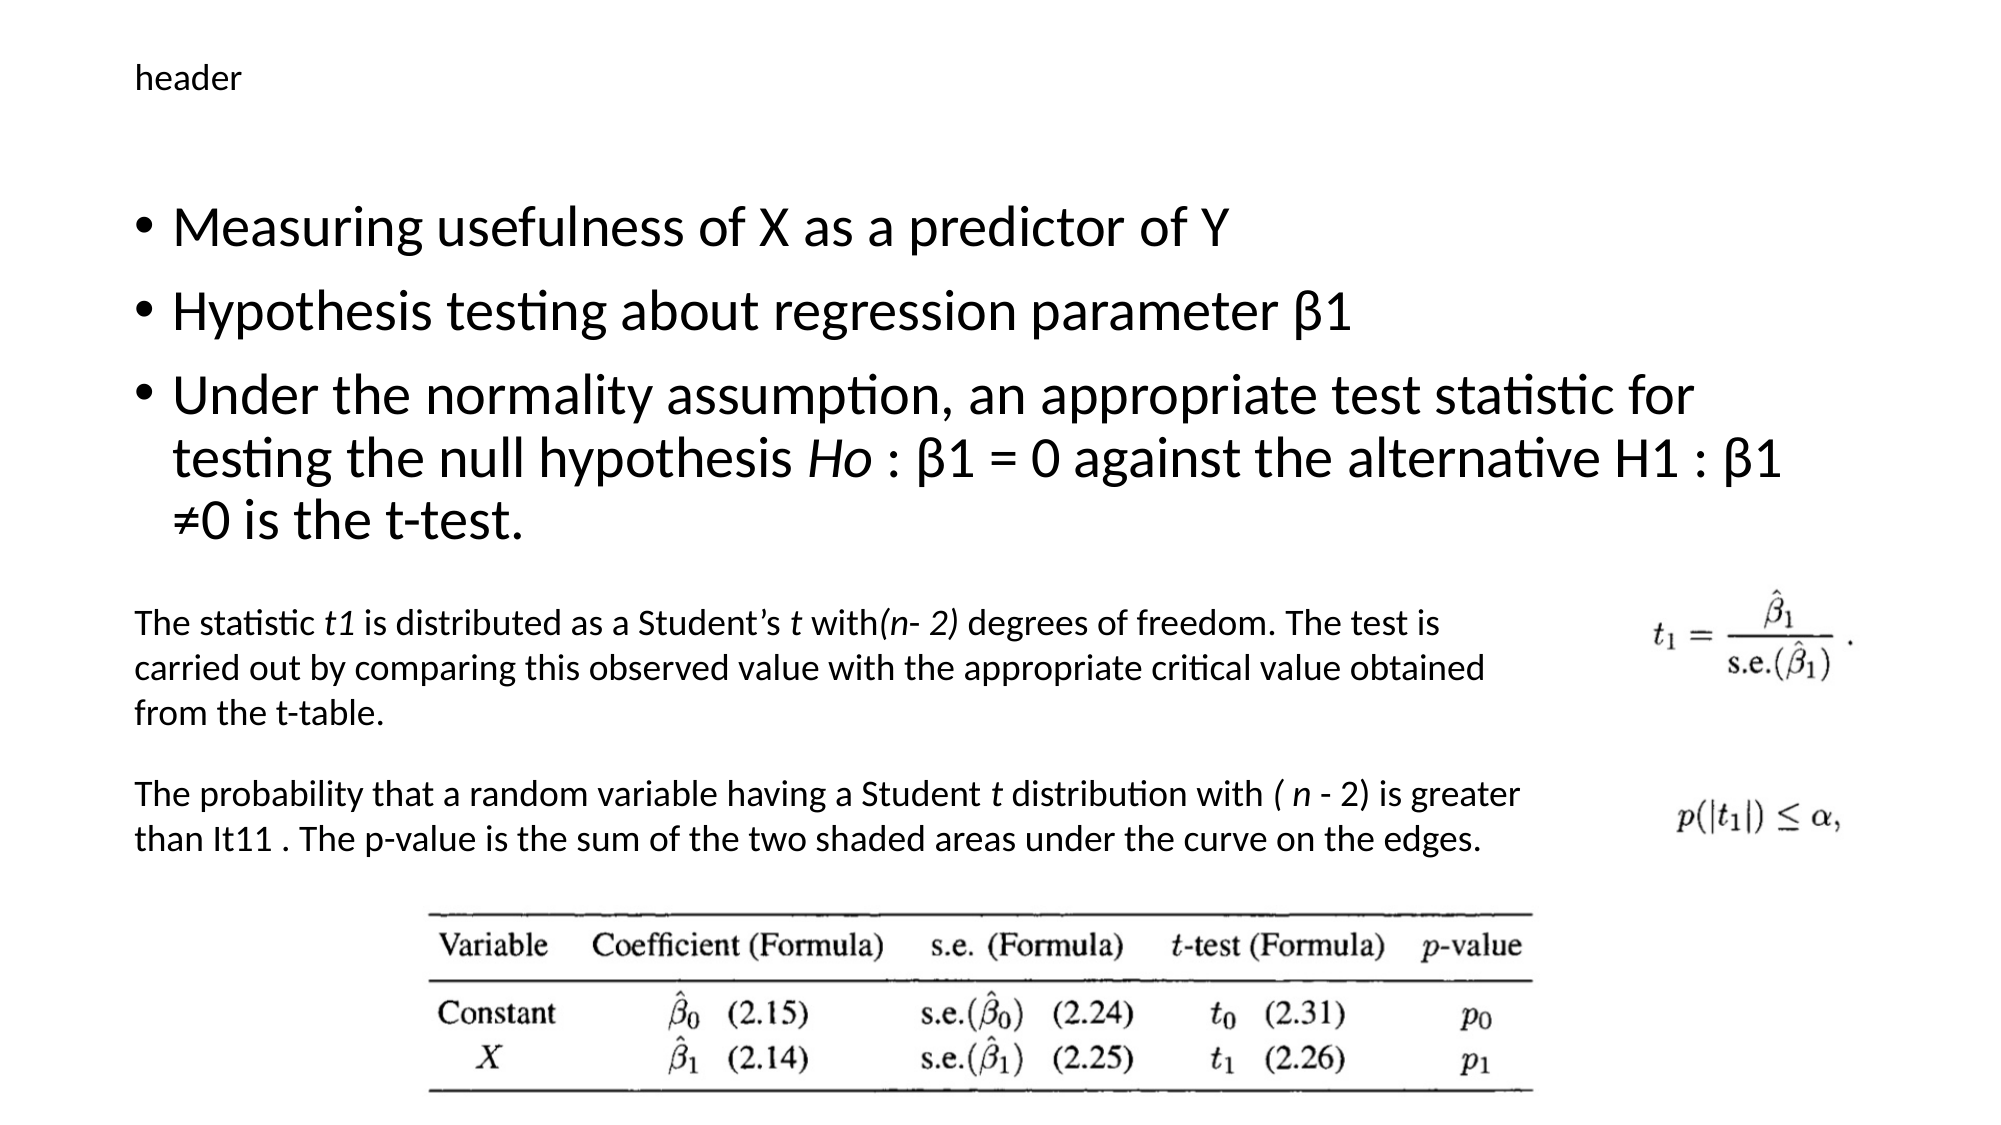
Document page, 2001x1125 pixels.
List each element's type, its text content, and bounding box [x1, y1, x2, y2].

picture [1617, 576, 1897, 696]
text_box header [119, 45, 1705, 106]
list Measuring usefulness of X as a predictor of Y Hypothesis testing about regression parameter β1 Under the normality assumption, an appropriate test statistic for testing the null hypothesis Ho : β1 = 0 against the alternative H1 : β1 ≠0 is the t-test. [119, 189, 1845, 571]
text_box The probability that a random variable having a Student t distribution with ( n - 2) is greater than It11 . The p-value is the sum of the two shaded areas under the curve on the edges. [119, 761, 1546, 867]
picture [422, 905, 1542, 1097]
picture [1643, 781, 1871, 848]
text_box The statistic t1 is distributed as a Student’s t with(n- 2) degrees of freedom. The test is carried out by comparing this observed value with the appropriate critical value obtained from the t-table. [119, 590, 1546, 761]
